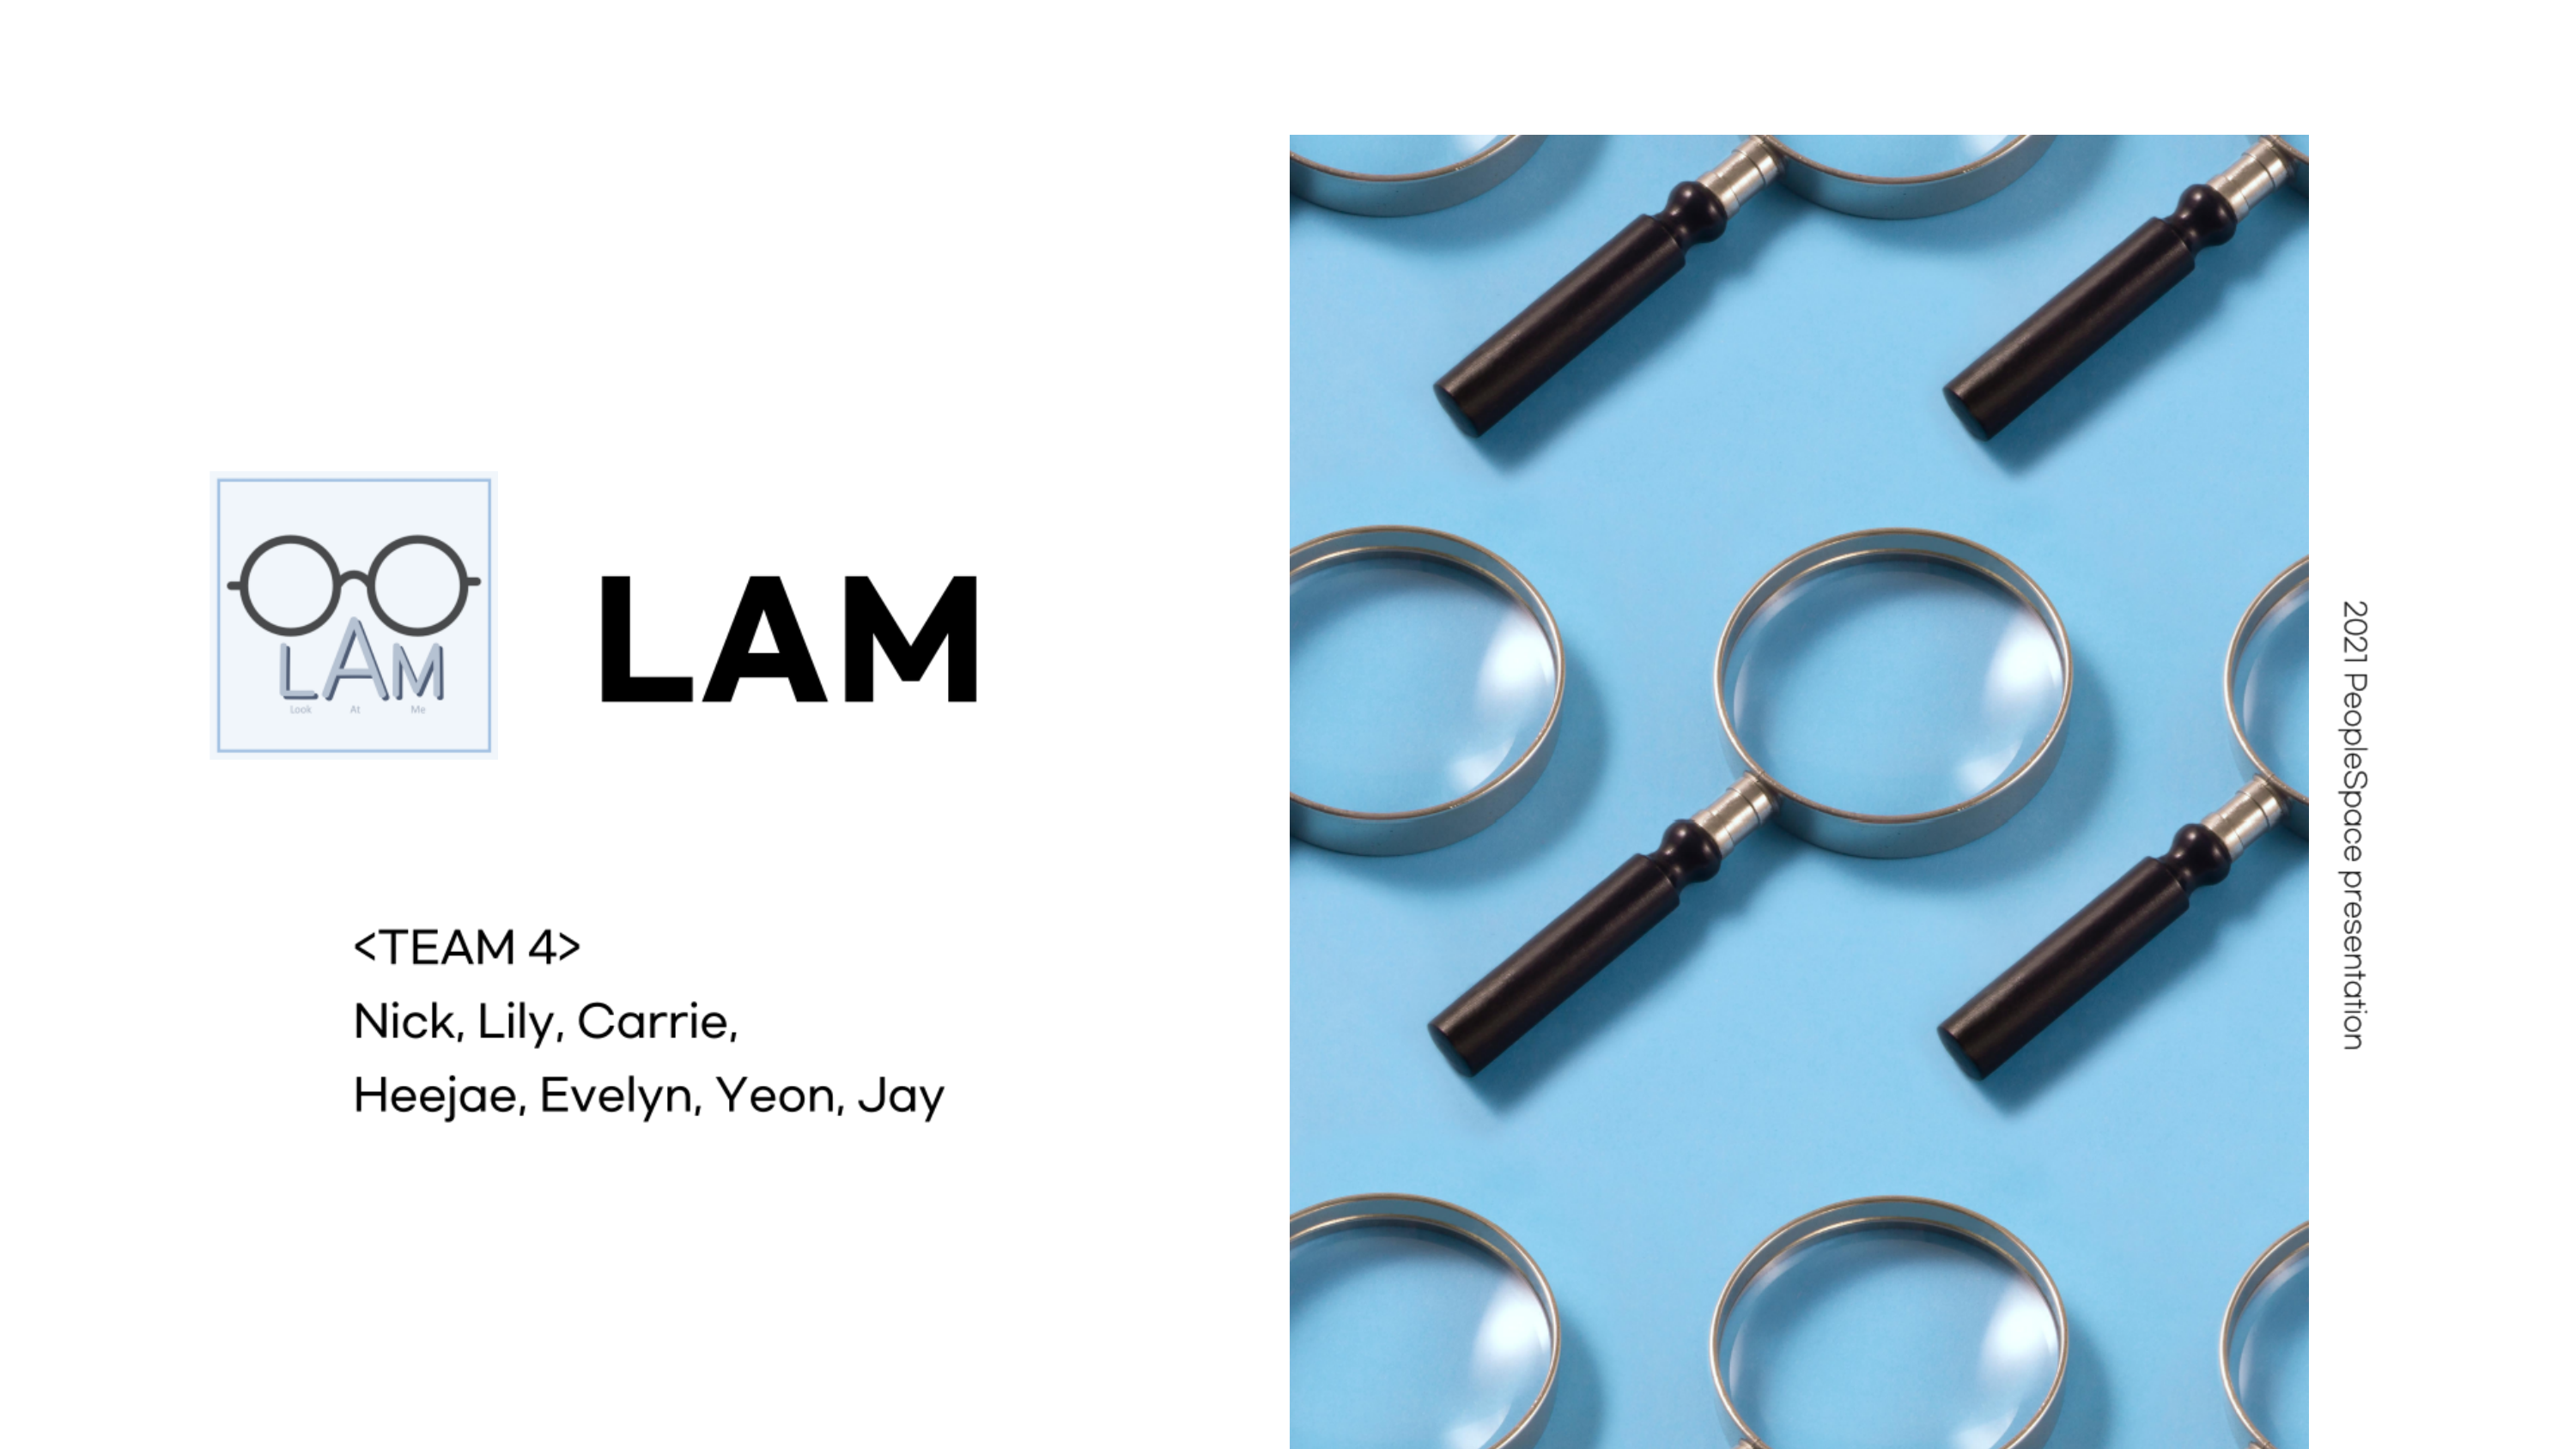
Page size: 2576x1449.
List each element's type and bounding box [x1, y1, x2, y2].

picture [2309, 400, 2576, 1065]
picture [568, 523, 1083, 800]
text_box [209, 470, 498, 760]
text_box [1290, 135, 2309, 1449]
picture [345, 914, 966, 1154]
